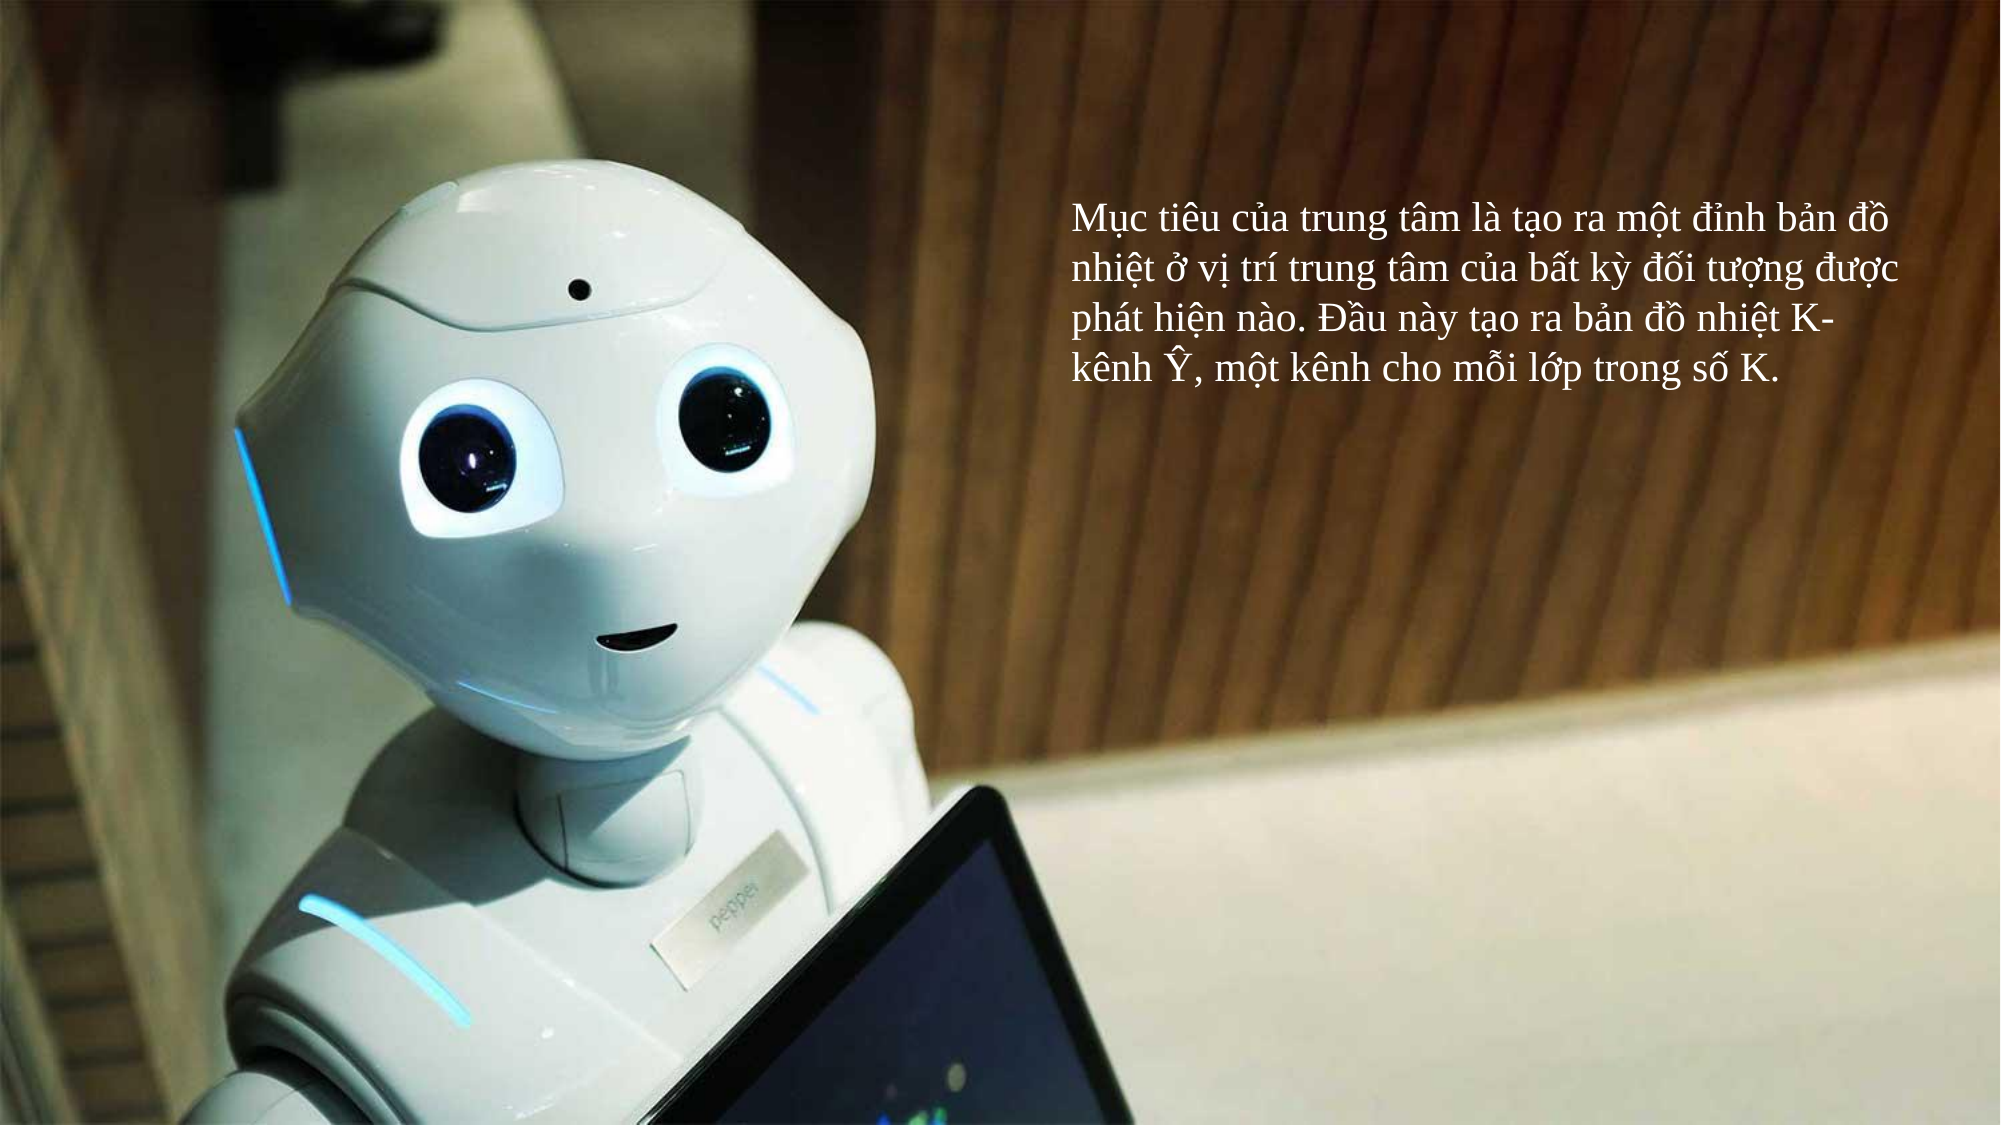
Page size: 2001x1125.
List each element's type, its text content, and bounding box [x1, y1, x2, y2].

picture [0, 0, 2001, 1125]
text_box Mục tiêu của trung tâm là tạo ra một đỉnh bản đồ nhiệt ở vị trí trung tâm của bất kỳ đối tượng được phát hiện nào. Đầu này tạo ra bản đồ nhiệt K-kênh Ŷ, một kênh cho mỗi lớp trong số K. [1056, 182, 1916, 398]
